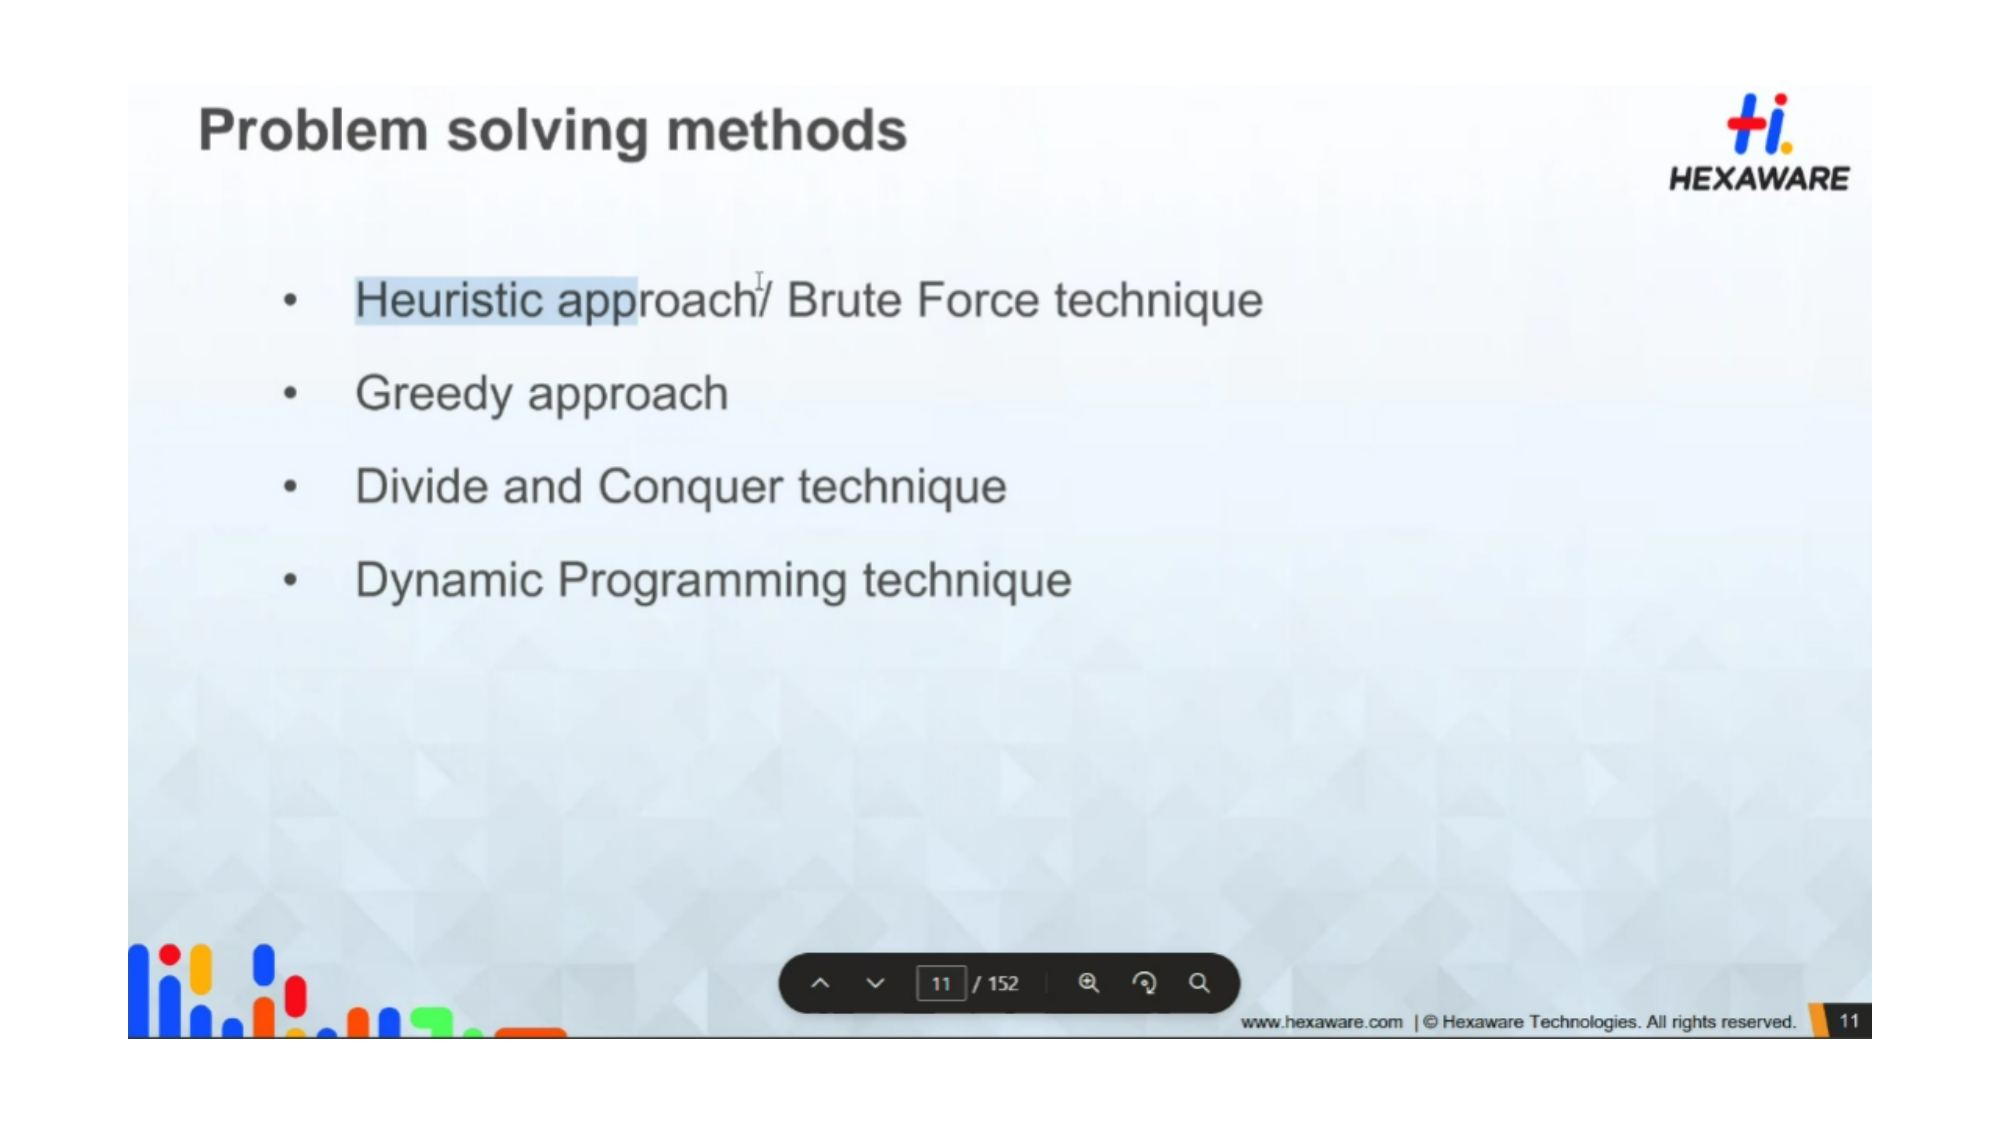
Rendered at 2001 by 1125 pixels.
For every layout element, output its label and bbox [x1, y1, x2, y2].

picture [128, 85, 1872, 1039]
